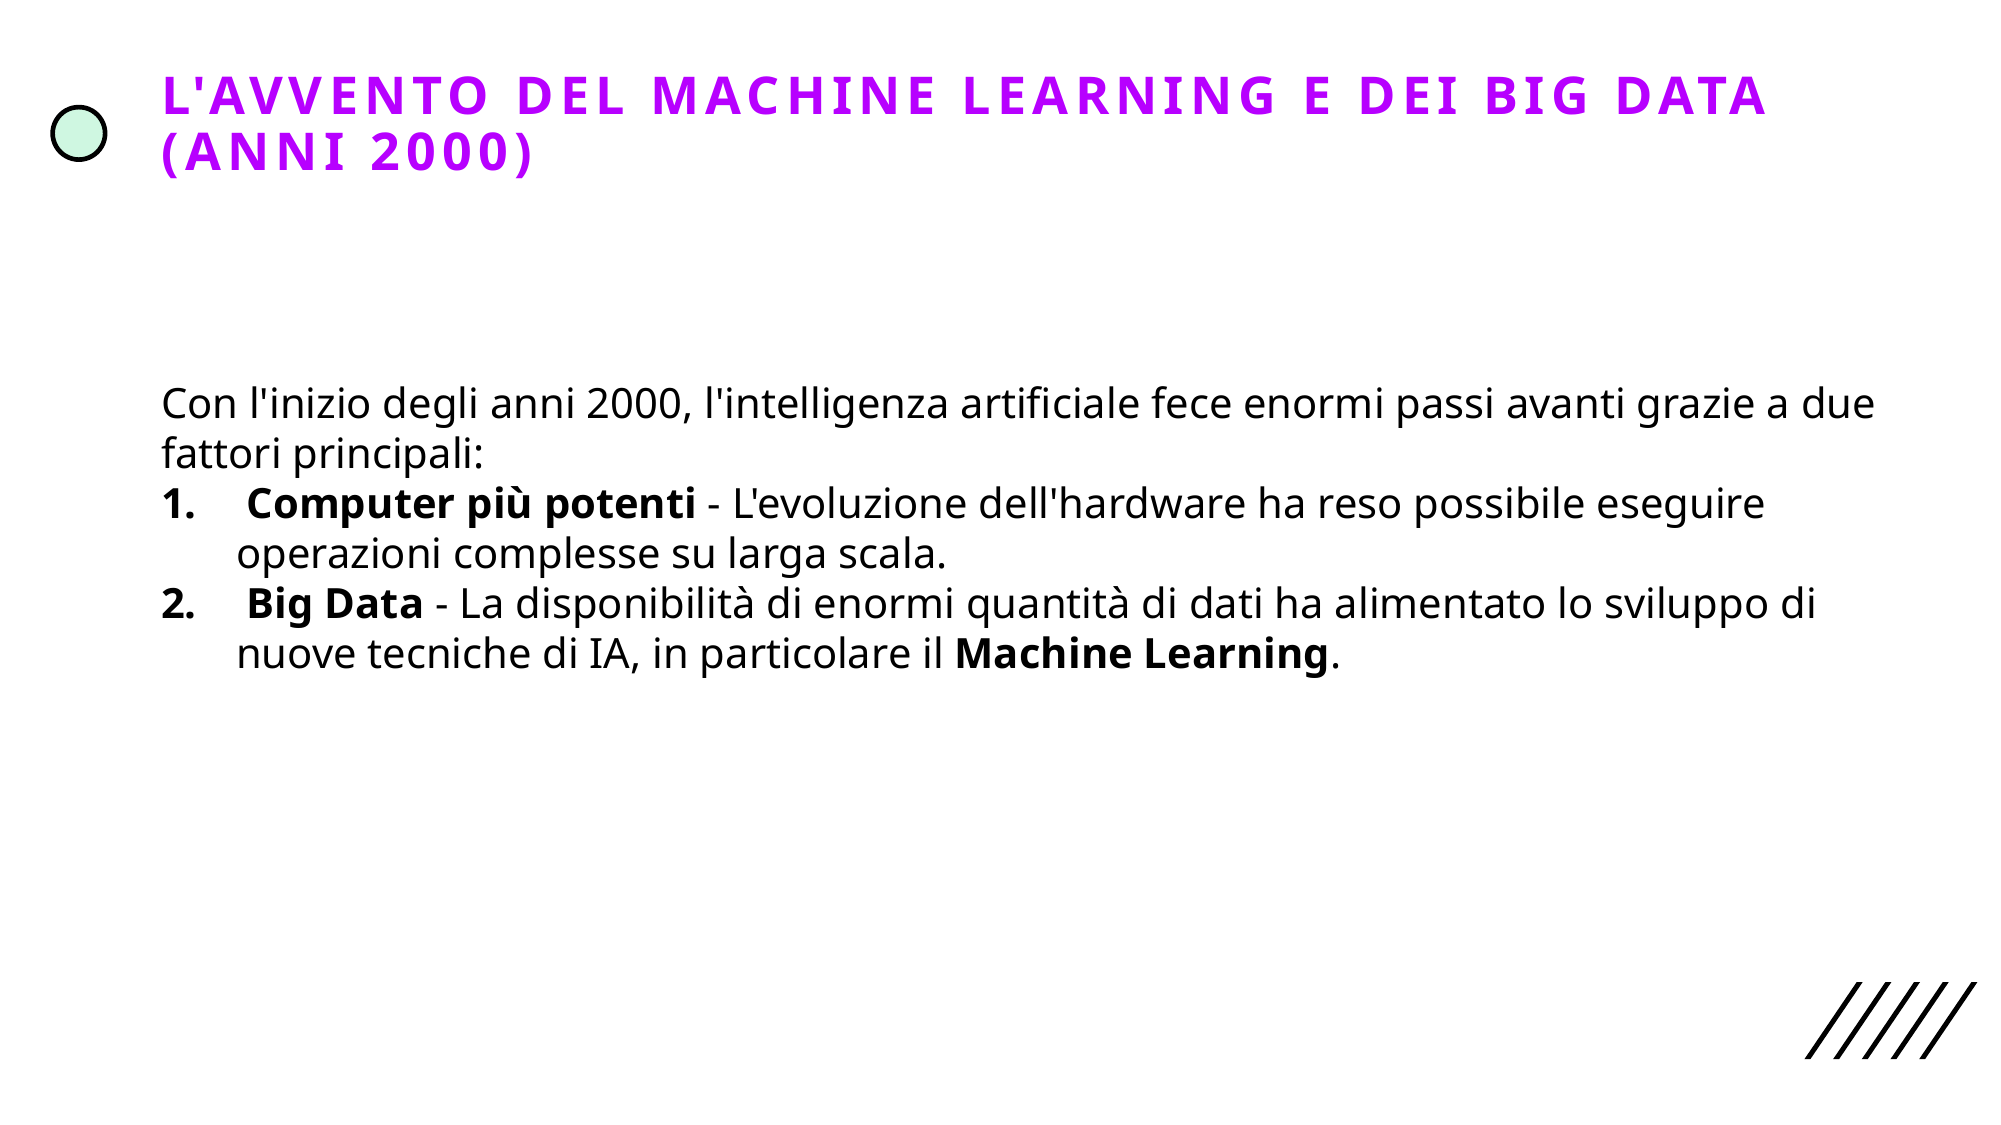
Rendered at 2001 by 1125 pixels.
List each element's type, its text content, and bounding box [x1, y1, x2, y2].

text_box L'Avvento del Machine Learning e dei Big Data (Anni 2000) [146, 79, 1854, 190]
text_box Con l'inizio degli anni 2000, l'intelligenza artificiale fece enormi passi avanti grazie a due fattori principali: Computer più potenti - L'evoluzione dell'hardware ha reso possibile eseguire operazioni complesse su larga scala. Big Data - La disponibilità di enormi quantità di dati ha alimentato lo sviluppo di nuove tecniche di IA, in particolare il Machine Learning. [146, 369, 1896, 685]
